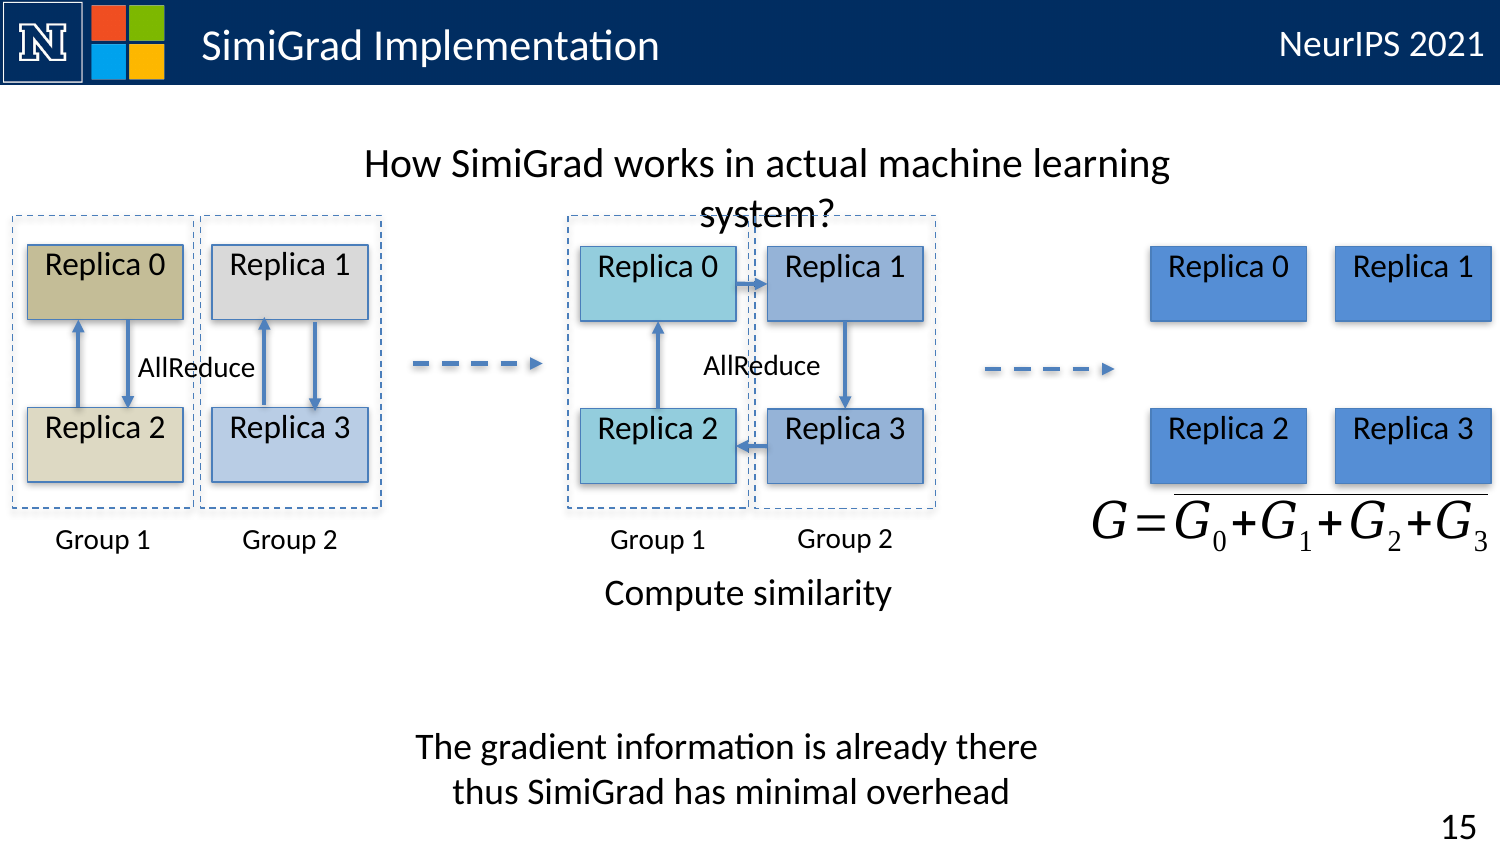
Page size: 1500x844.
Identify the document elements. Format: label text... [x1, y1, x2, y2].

title SimiGrad Implementation [186, 8, 1284, 77]
text_box Group 1 [584, 518, 732, 564]
text_box The gradient information is already there thus SimiGrad has minimal overhead [298, 714, 1165, 820]
picture [0, 0, 1500, 85]
slide_number 15 [1425, 794, 1500, 840]
text_box [12, 215, 194, 509]
text_box How SimiGrad works in actual machine learning system? [285, 128, 1250, 243]
text_box Group 2 [216, 513, 364, 564]
text_box Group 2 [771, 518, 919, 563]
text_box [200, 215, 382, 509]
text_box [567, 215, 749, 509]
text_box AllReduce [687, 338, 837, 389]
text_box Group 1 [29, 518, 177, 564]
text_box AllReduce [132, 341, 257, 391]
text_box [754, 215, 936, 509]
